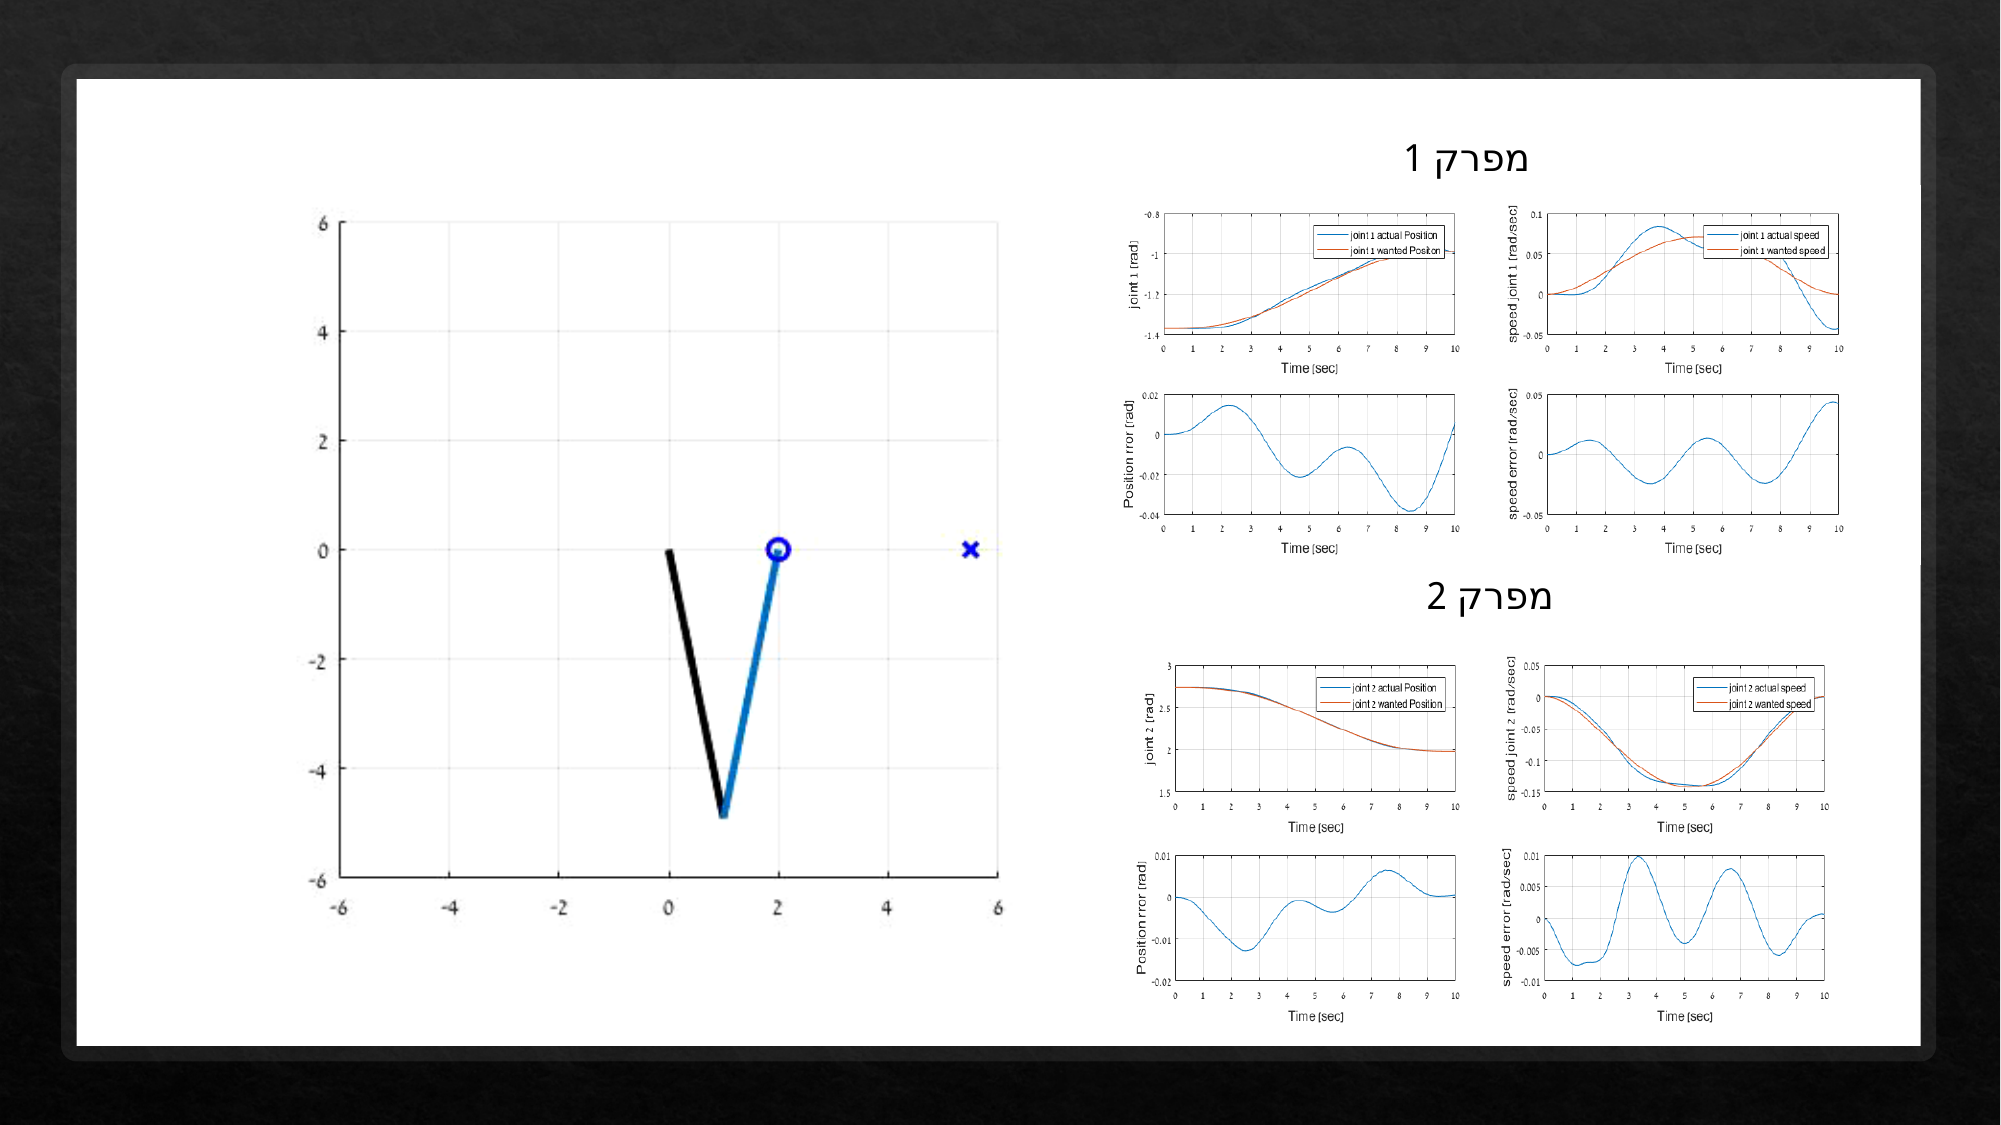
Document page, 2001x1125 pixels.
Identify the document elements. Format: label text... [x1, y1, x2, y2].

text_box מפרק 1 [1344, 126, 1580, 181]
text_box [75, 78, 1922, 1047]
text_box מפרק 2 [1367, 577, 1603, 625]
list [112, 161, 1188, 968]
picture [1049, 185, 1921, 565]
picture [1066, 635, 1904, 1035]
